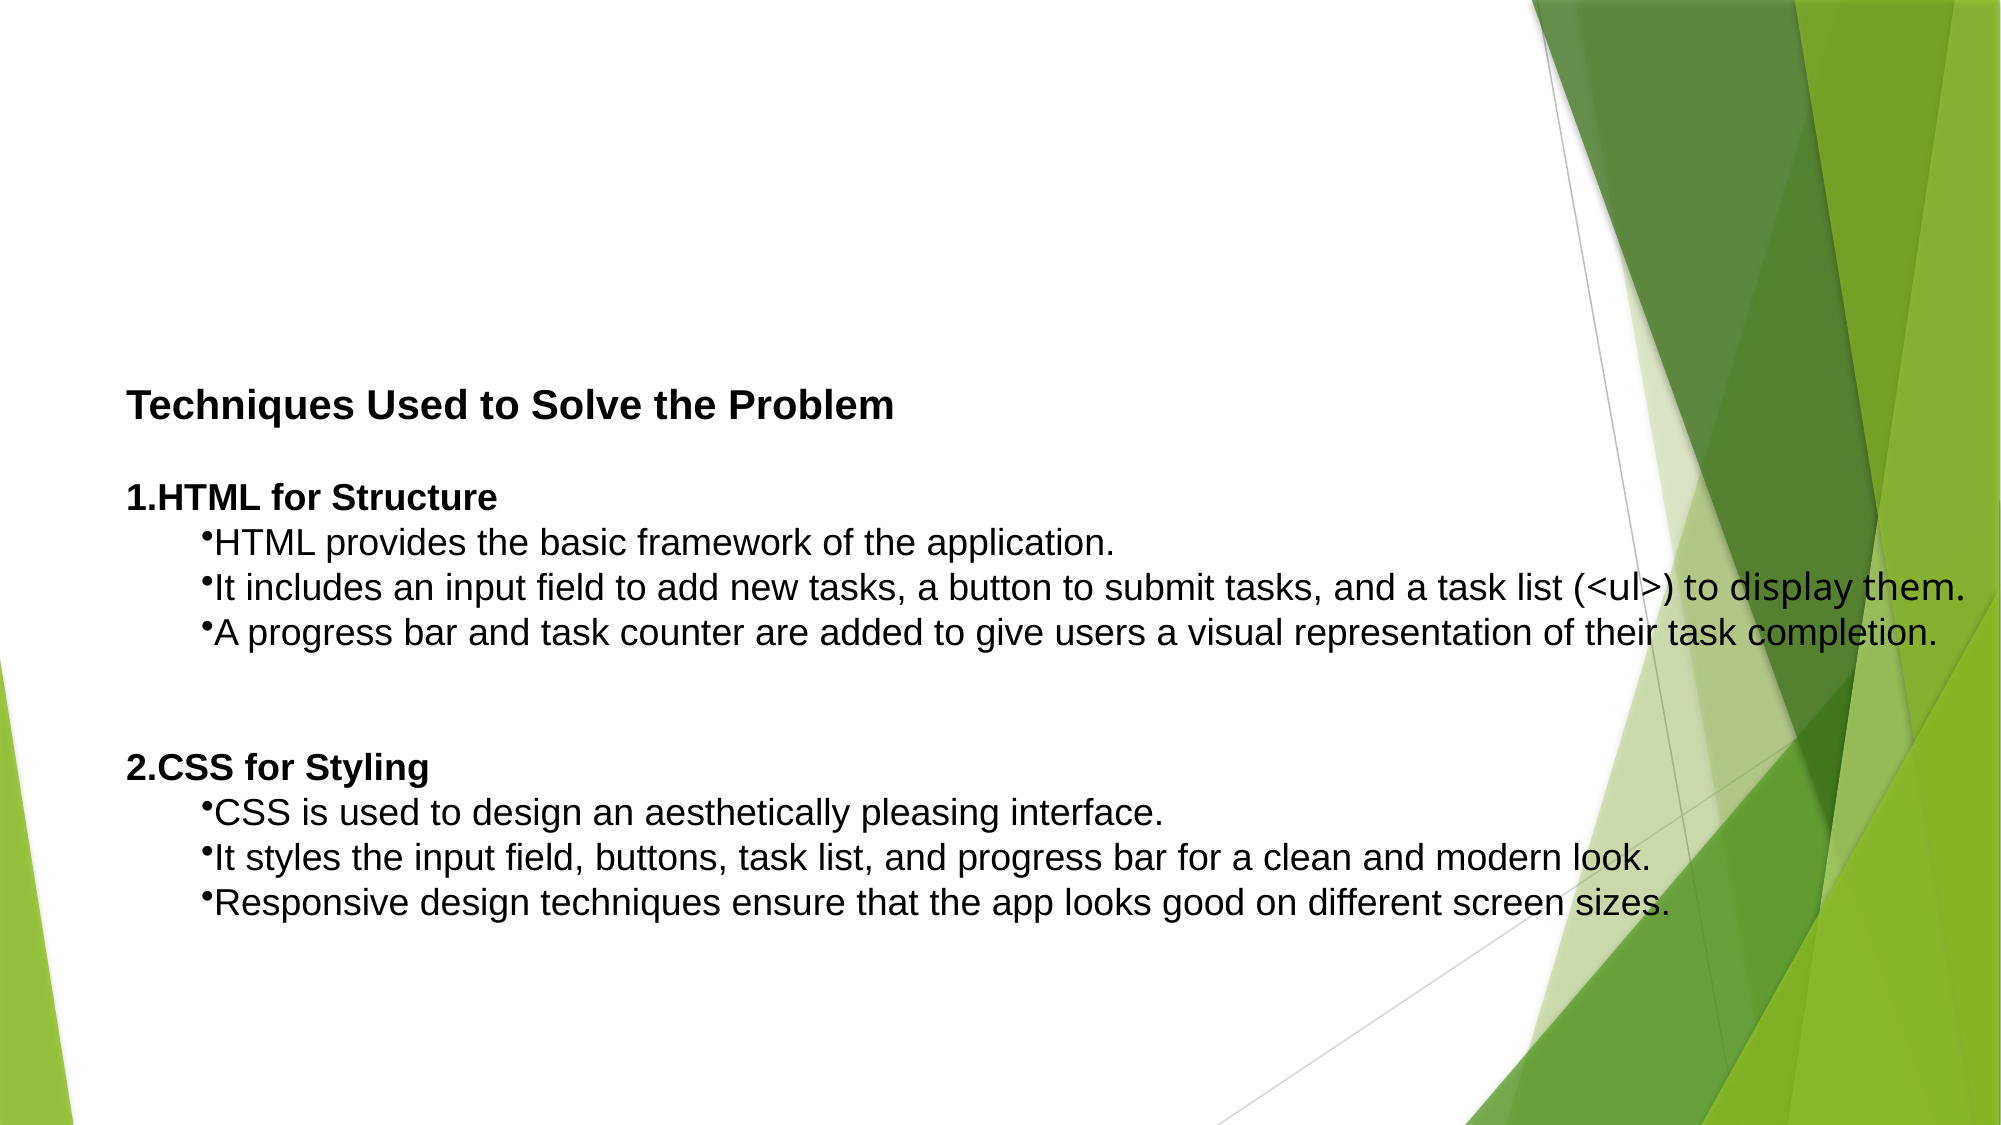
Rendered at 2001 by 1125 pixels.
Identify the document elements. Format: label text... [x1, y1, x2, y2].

list Techniques Used to Solve the Problem HTML for Structure HTML provides the basic framework of the application. It includes an input field to add new tasks, a button to submit tasks, and a task list (<ul>) to display them. A progress bar and task counter are added to give users a visual representation of their task completion. CSS for Styling CSS is used to design an aesthetically pleasing interface. It styles the input field, buttons, task list, and progress bar for a clean and modern look. Responsive design techniques ensure that the app looks good on different screen sizes. [111, 346, 1994, 1000]
